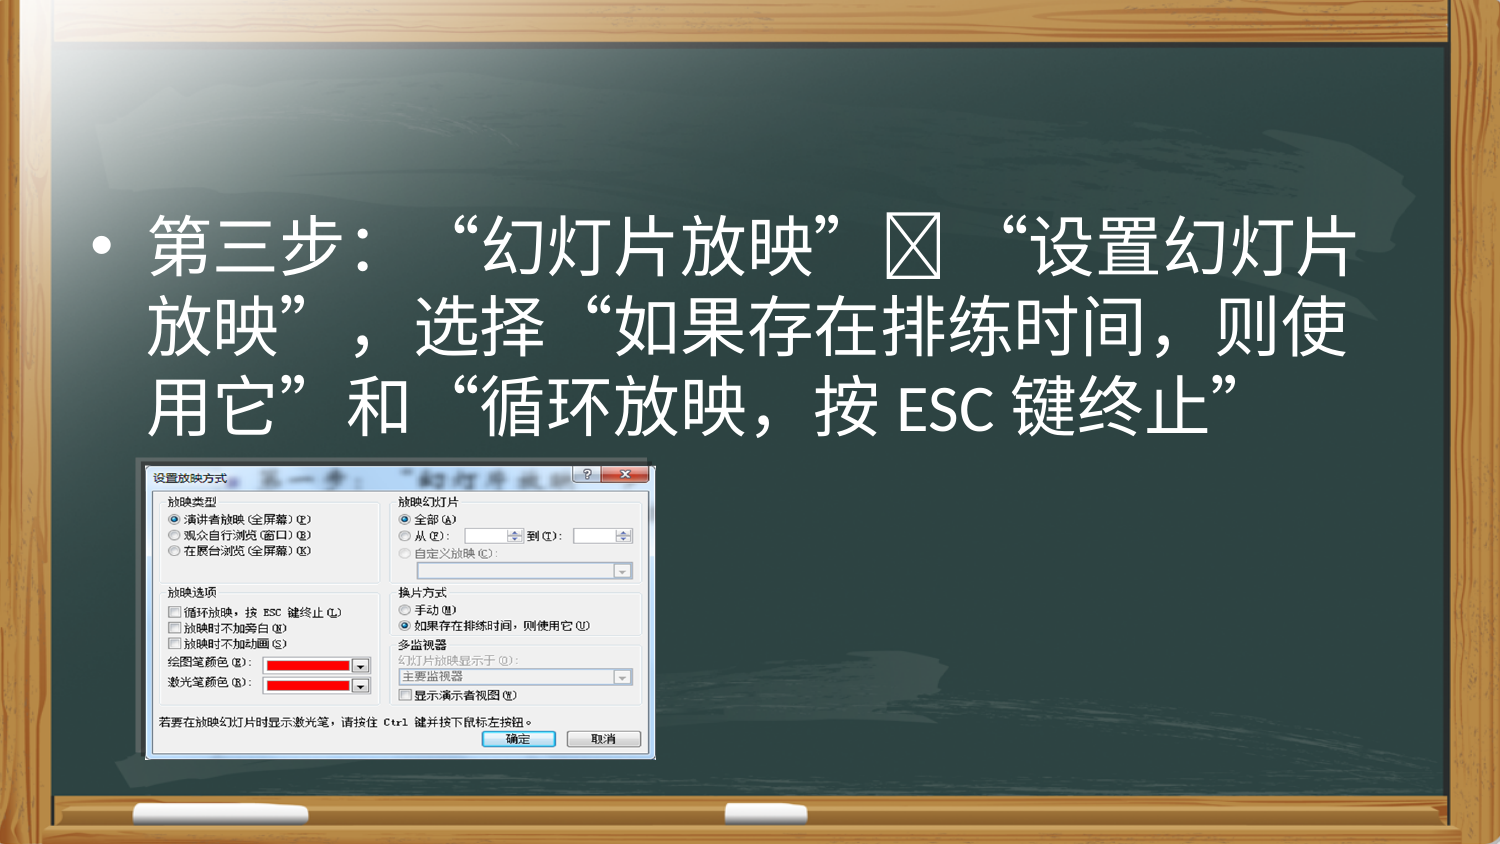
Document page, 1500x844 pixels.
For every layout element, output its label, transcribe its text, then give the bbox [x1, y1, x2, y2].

picture [0, 0, 1500, 844]
list 第三步：“幻灯片放映” “设置幻灯片放映”，选择“如果存在排练时间，则使用它”和“循环放映，按ESC键终止” [75, 196, 1425, 754]
